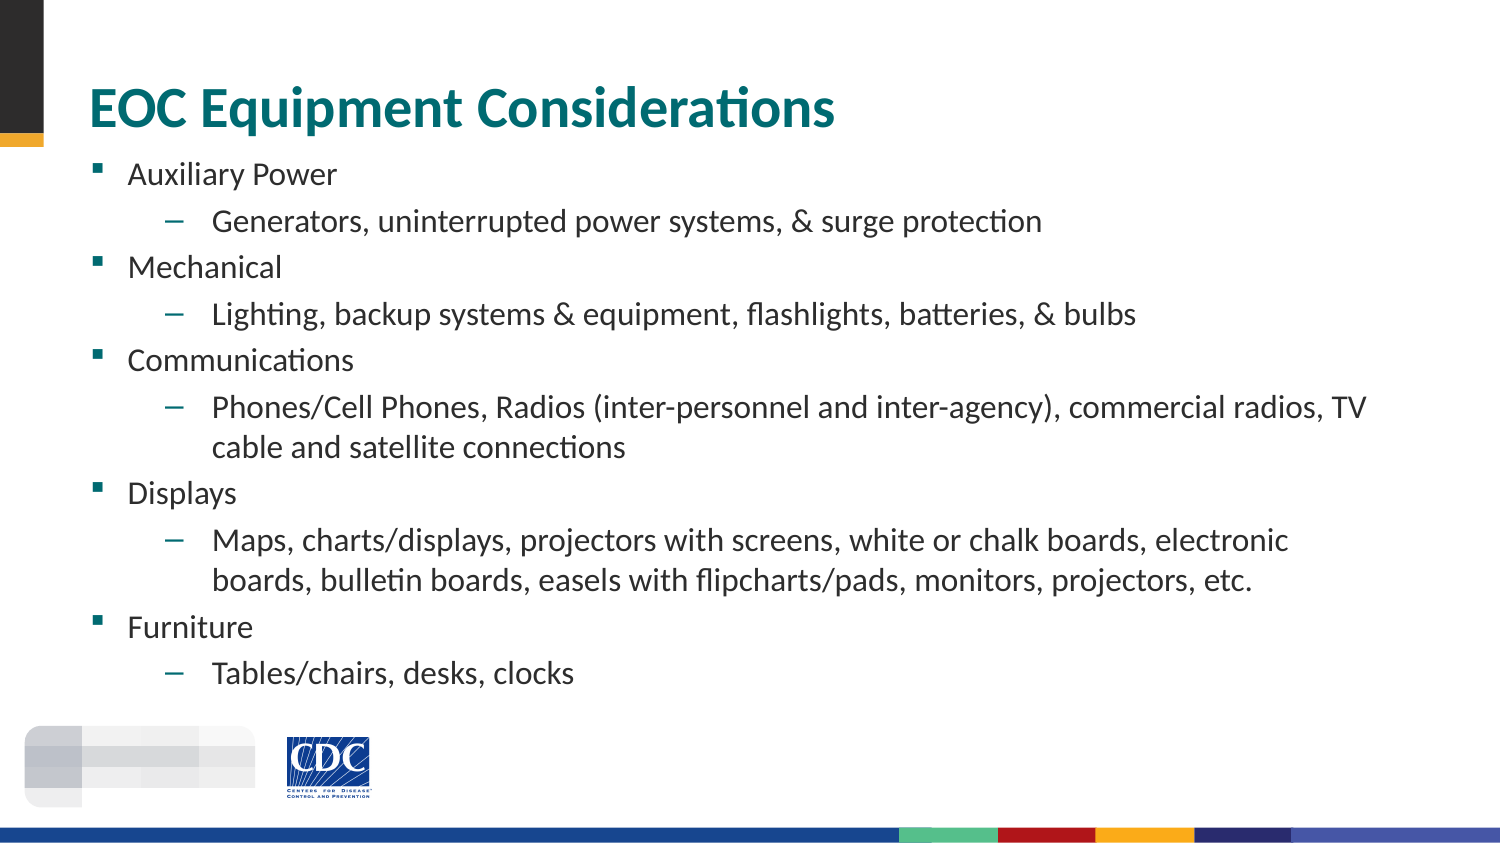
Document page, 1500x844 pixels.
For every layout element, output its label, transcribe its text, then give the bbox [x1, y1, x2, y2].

title EOC Equipment Considerations [75, 33, 1425, 147]
picture [287, 737, 372, 798]
list Auxiliary Power Generators, uninterrupted power systems, & surge protection Mechanical Lighting, backup systems & equipment, flashlights, batteries, & bulbs Communications Phones/Cell Phones, Radios (inter-personnel and inter-agency), commercial radios, TV cable and satellite connections Displays Maps, charts/displays, projectors with screens, white or chalk boards, electronic boards, bulletin boards, easels with flipcharts/pads, monitors, projectors, etc. Furniture Tables/chairs, desks, clocks [75, 144, 1414, 689]
